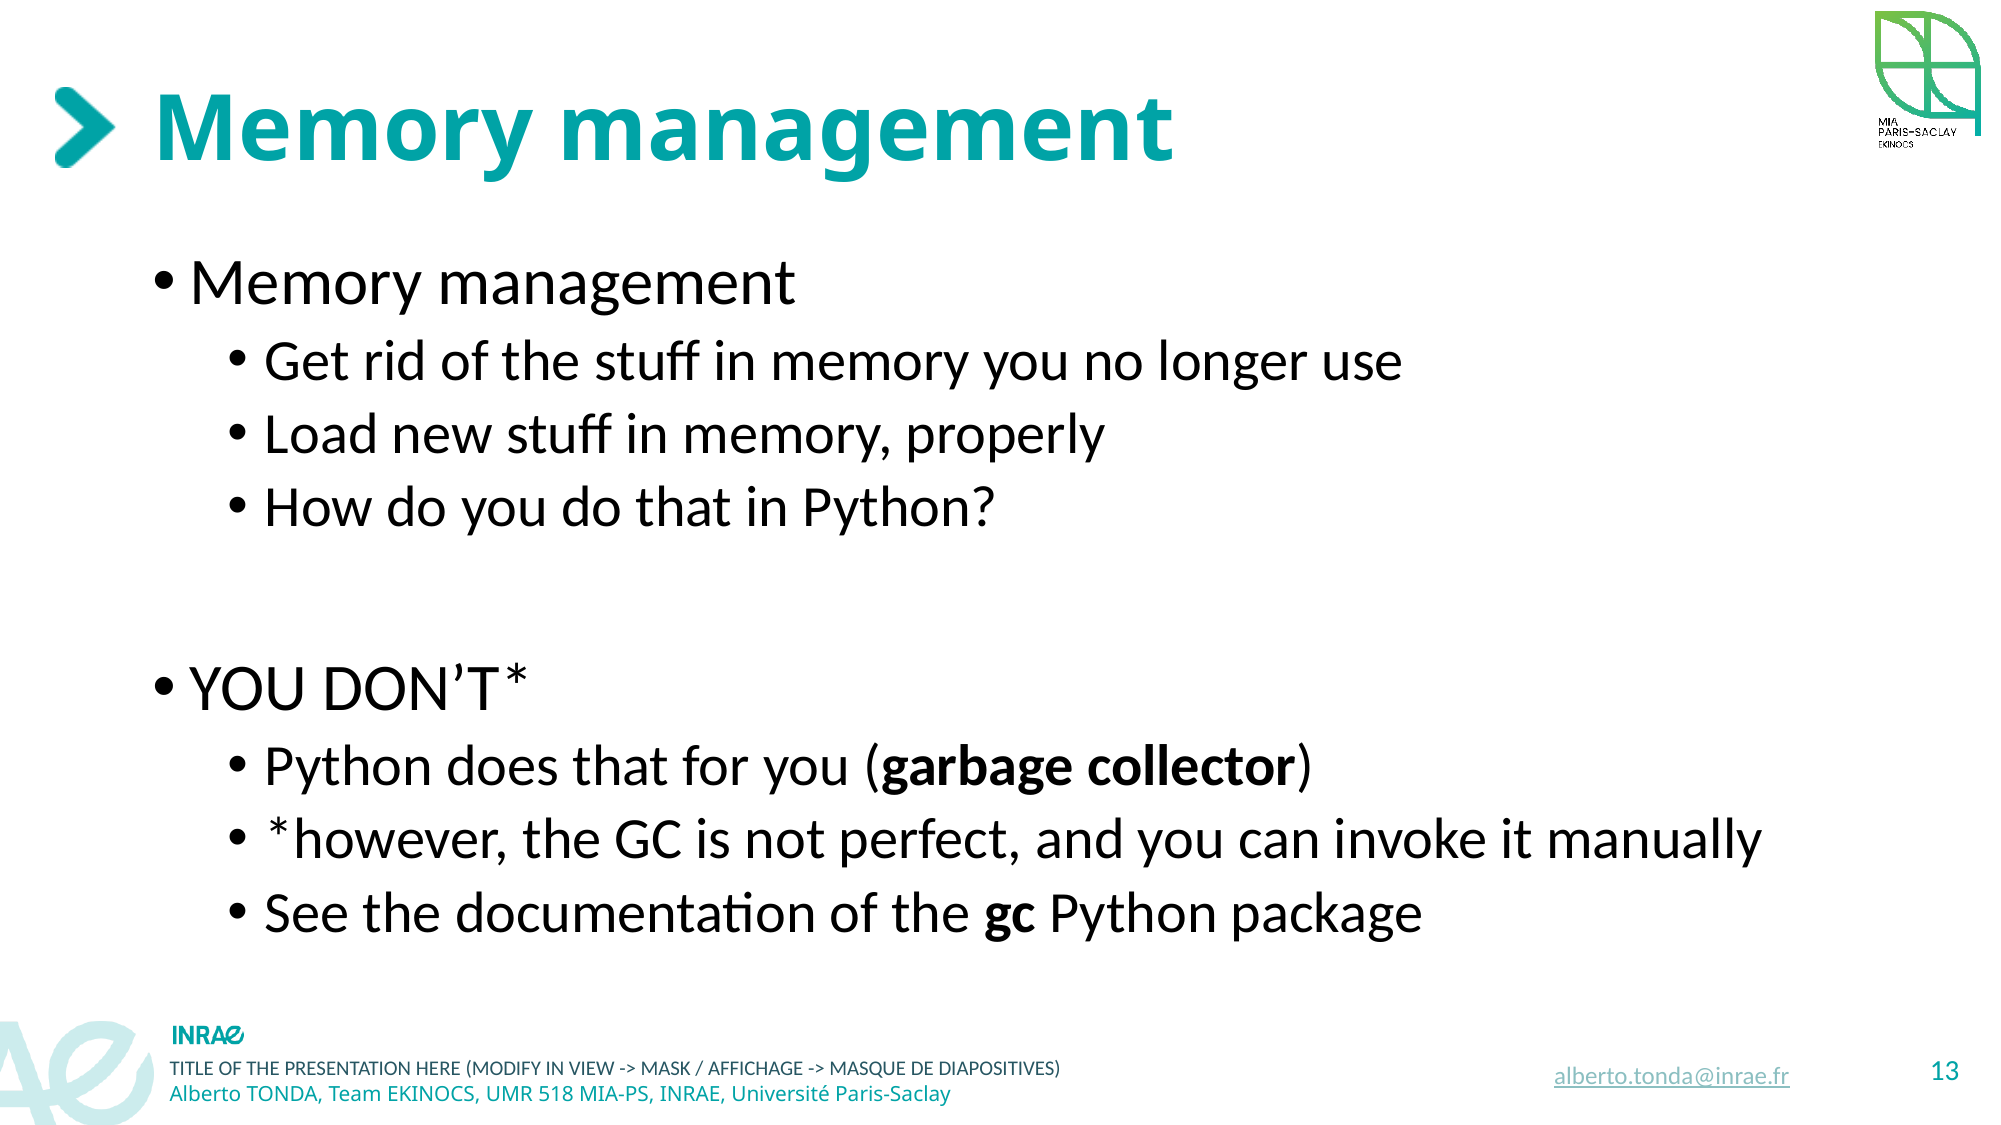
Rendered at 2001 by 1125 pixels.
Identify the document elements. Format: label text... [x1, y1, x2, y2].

list Memory management Get rid of the stuff in memory you no longer use Load new stuff in memory, properly How do you do that in Python? YOU DON’T* Python does that for you (garbage collector) *however, the GC is not perfect, and you can invoke it manually See the documentation of the gc Python package [137, 239, 1863, 1014]
picture [0, 1014, 277, 1125]
slide_number 13 [1820, 1043, 1975, 1104]
picture [55, 87, 118, 168]
footer alberto.tonda@inrae.fr [1129, 1044, 1805, 1105]
title Memory management [137, 59, 1863, 203]
picture [1855, 0, 2000, 168]
